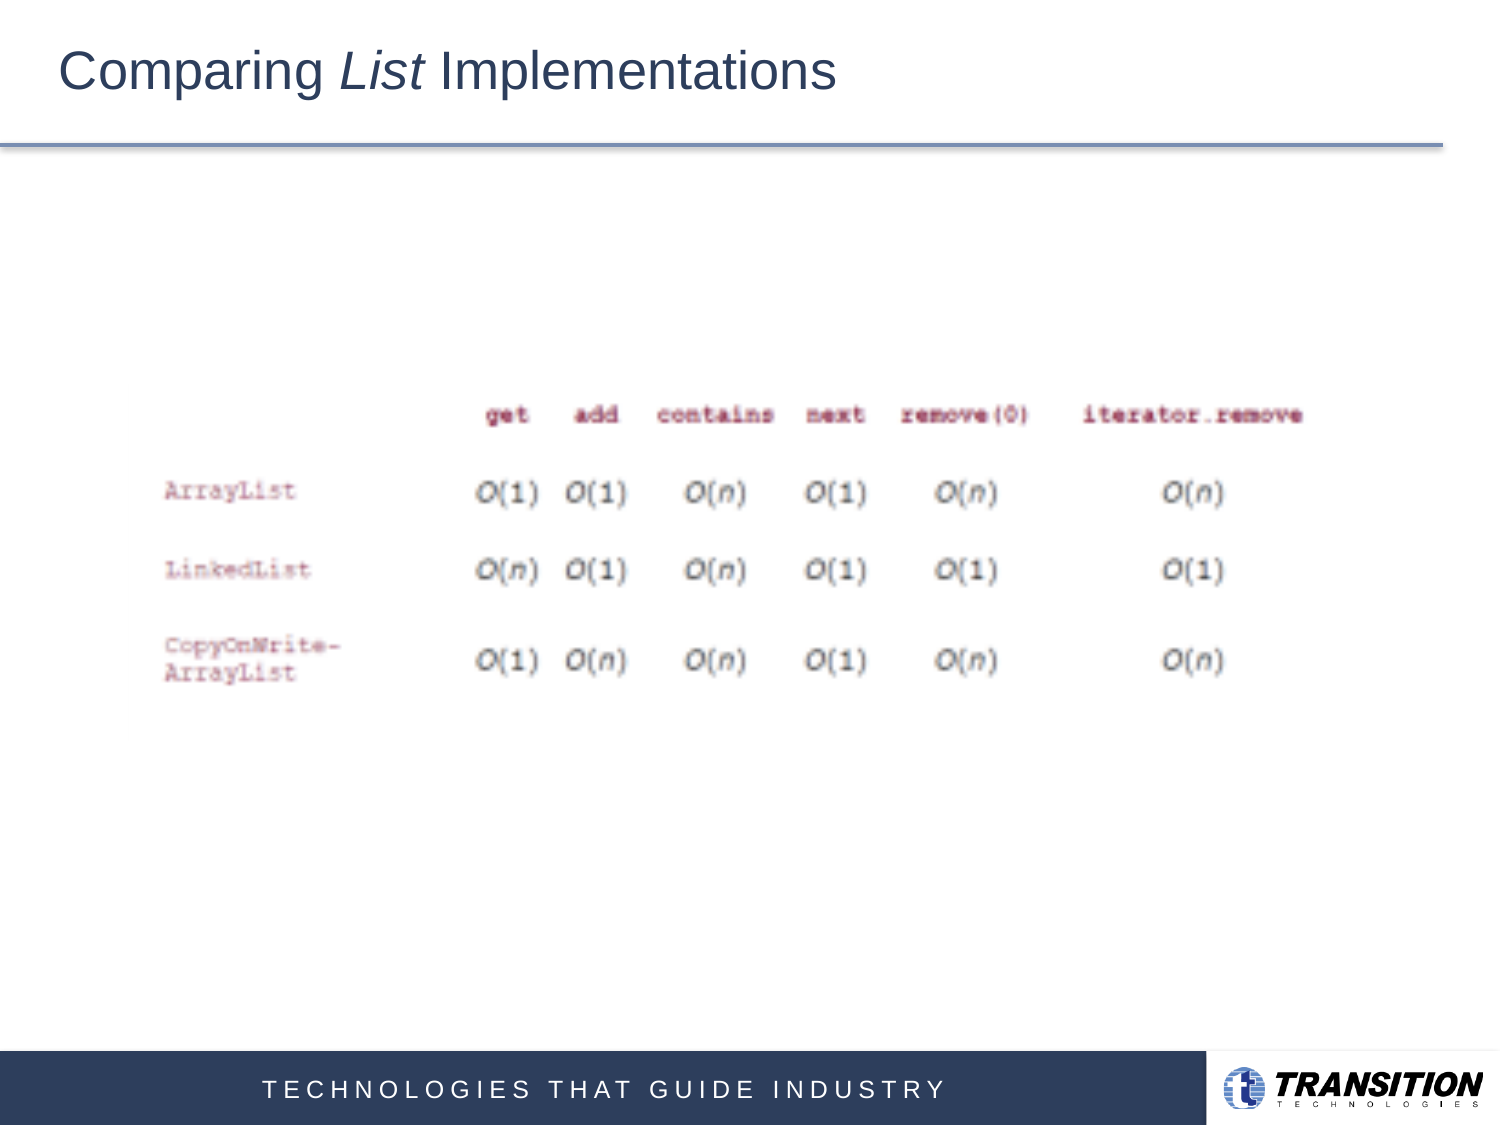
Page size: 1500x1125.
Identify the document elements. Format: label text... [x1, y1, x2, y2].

picture [127, 383, 1373, 741]
title Comparing List Implementations [0, 0, 1500, 145]
